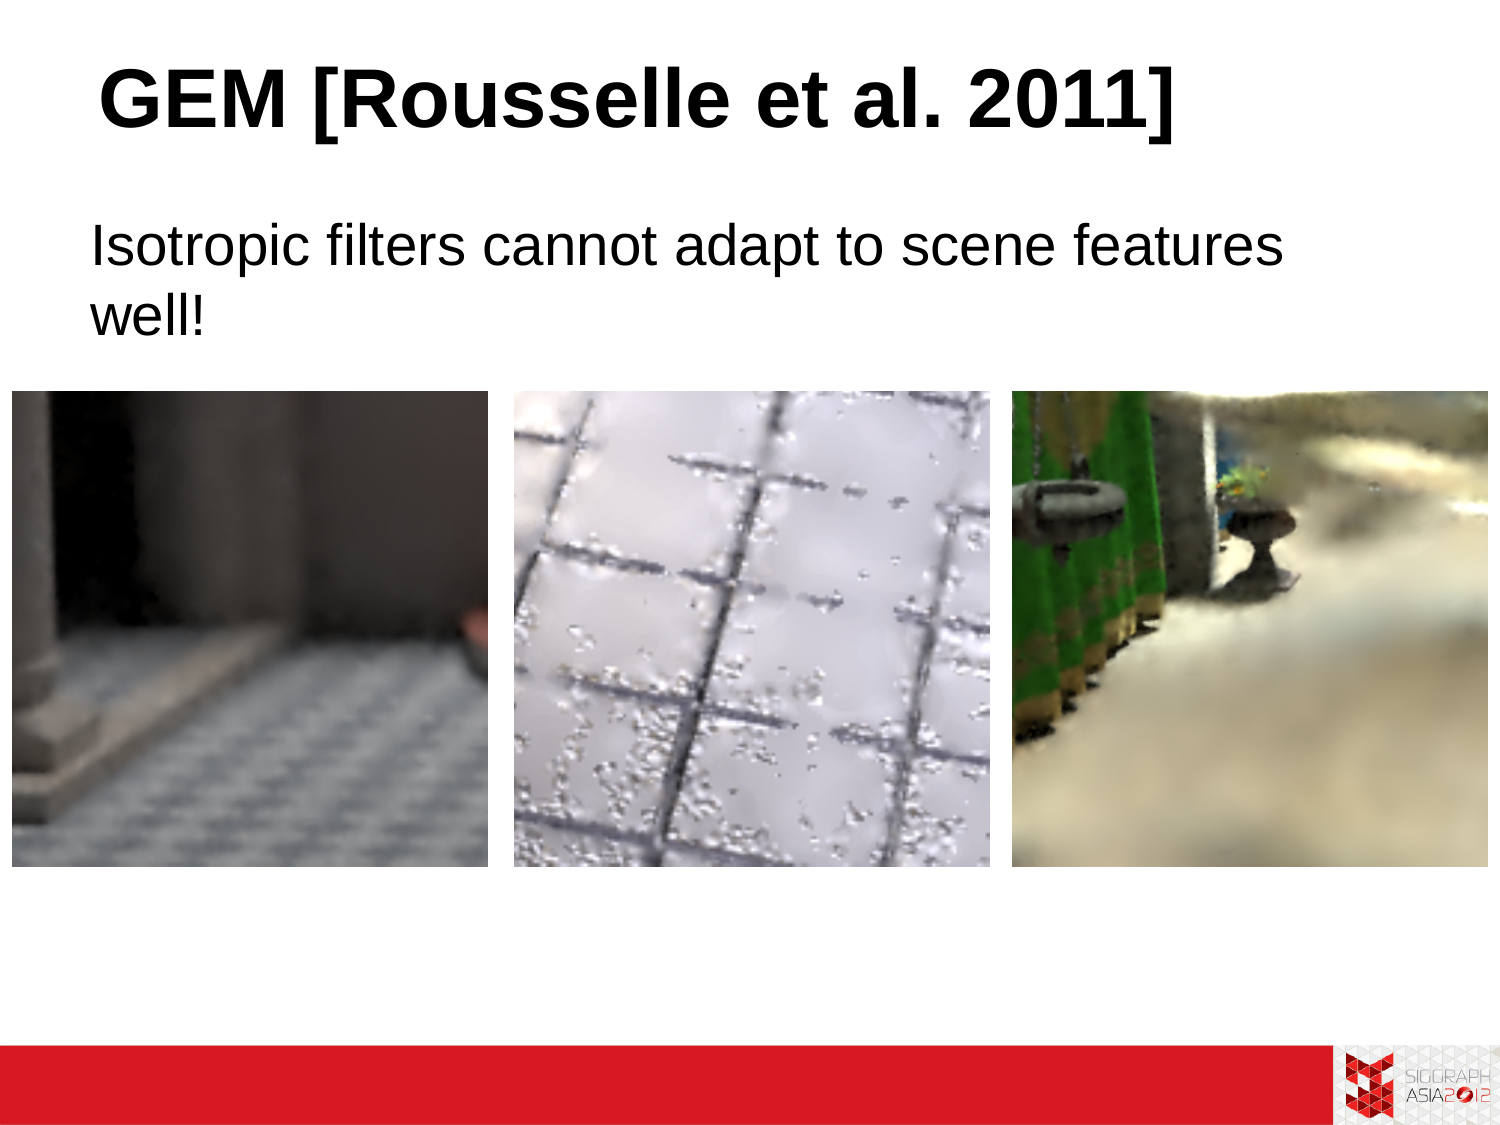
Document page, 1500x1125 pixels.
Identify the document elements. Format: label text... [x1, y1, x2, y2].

picture [0, 0, 1500, 1125]
list Isotropic filters cannot adapt to scene features well! [75, 200, 1425, 1005]
title GEM [Rousselle et al. 2011] [83, 0, 1434, 188]
